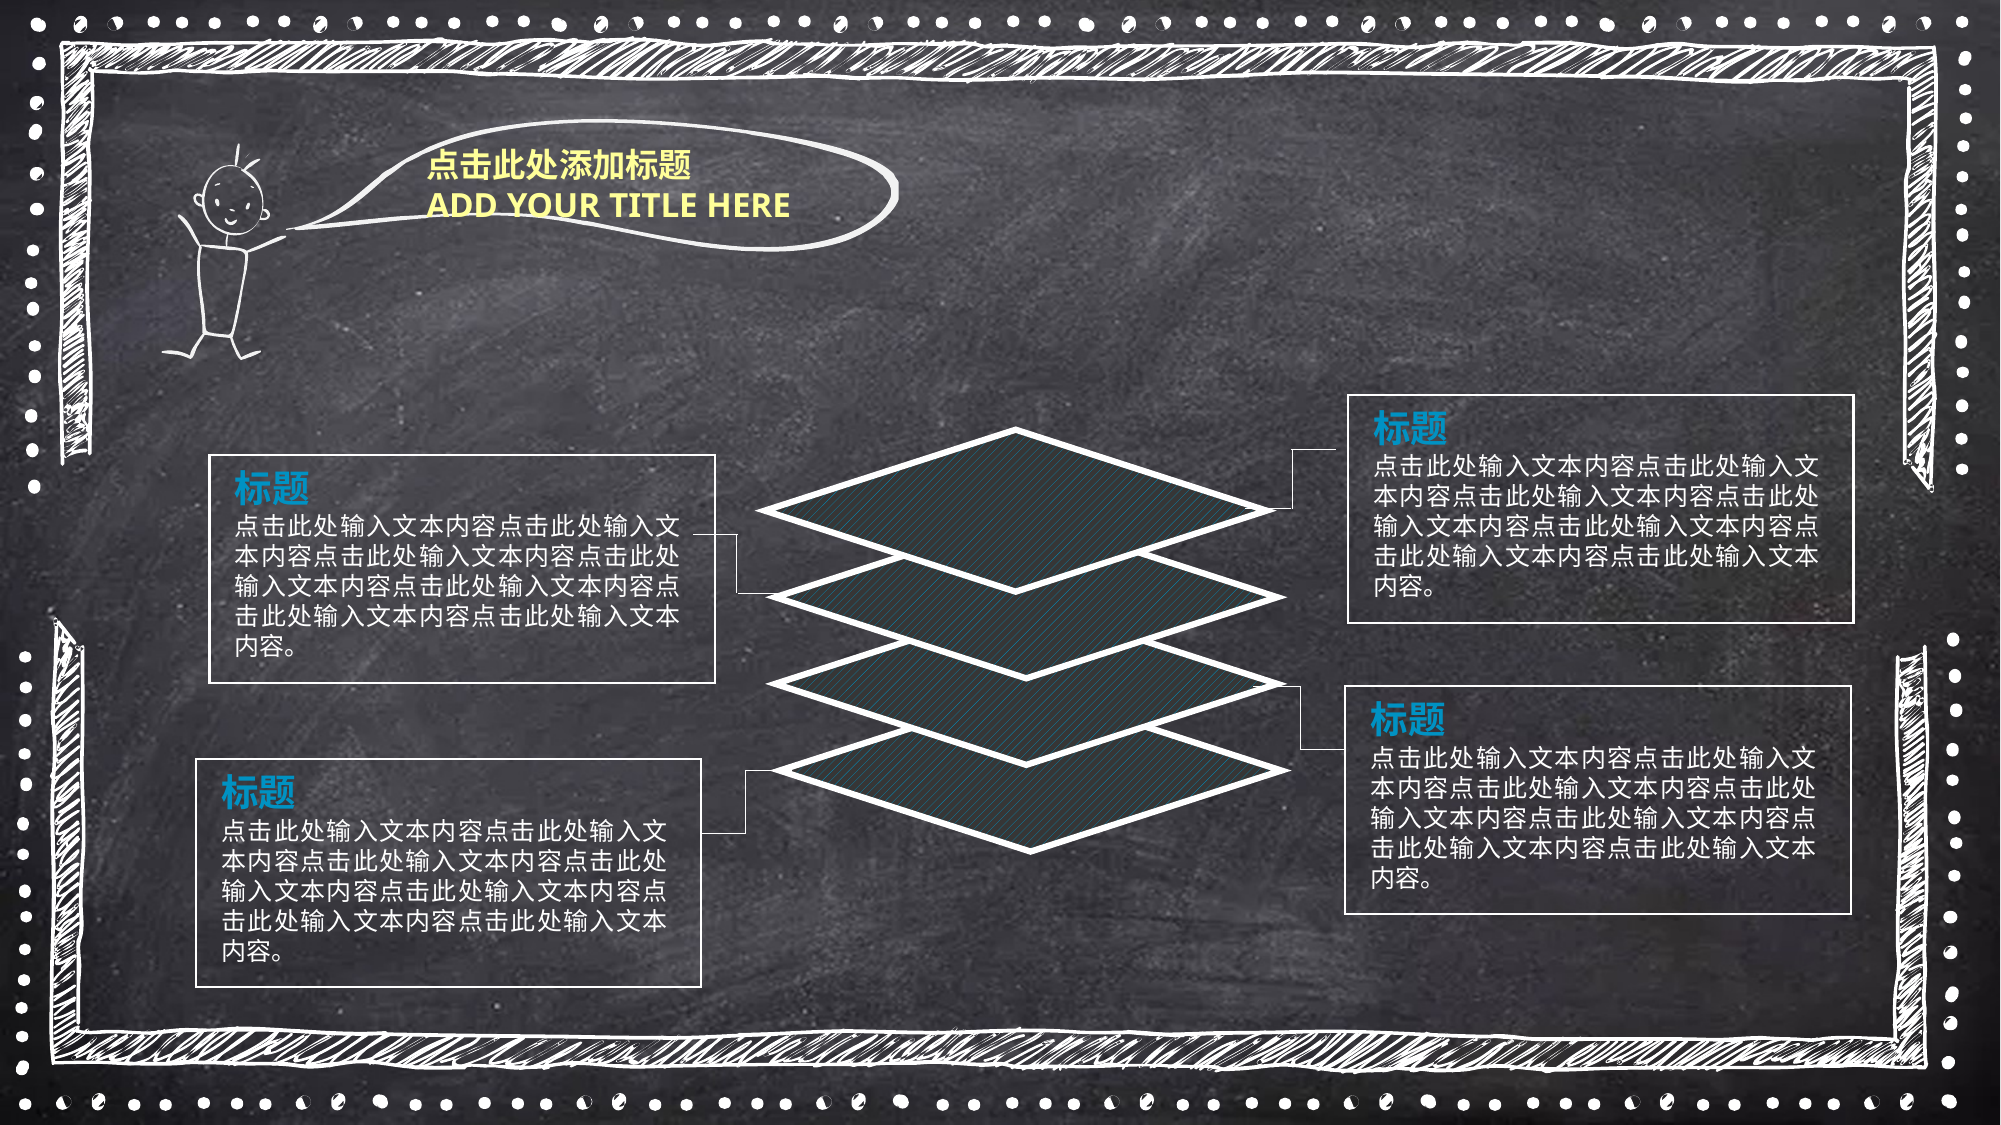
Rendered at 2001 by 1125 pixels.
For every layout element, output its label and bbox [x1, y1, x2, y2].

text_box [1244, 449, 1336, 509]
text_box [777, 727, 1285, 853]
text_box [771, 552, 1281, 680]
text_box [1345, 686, 1851, 915]
text_box [195, 759, 702, 988]
text_box [209, 454, 715, 683]
picture [0, 0, 2001, 1125]
text_box [1348, 394, 1854, 624]
text_box [715, 534, 784, 594]
text_box [771, 641, 1281, 766]
text_box [161, 118, 924, 361]
text_box [1253, 686, 1345, 750]
text_box [702, 770, 793, 834]
text_box [761, 428, 1270, 593]
